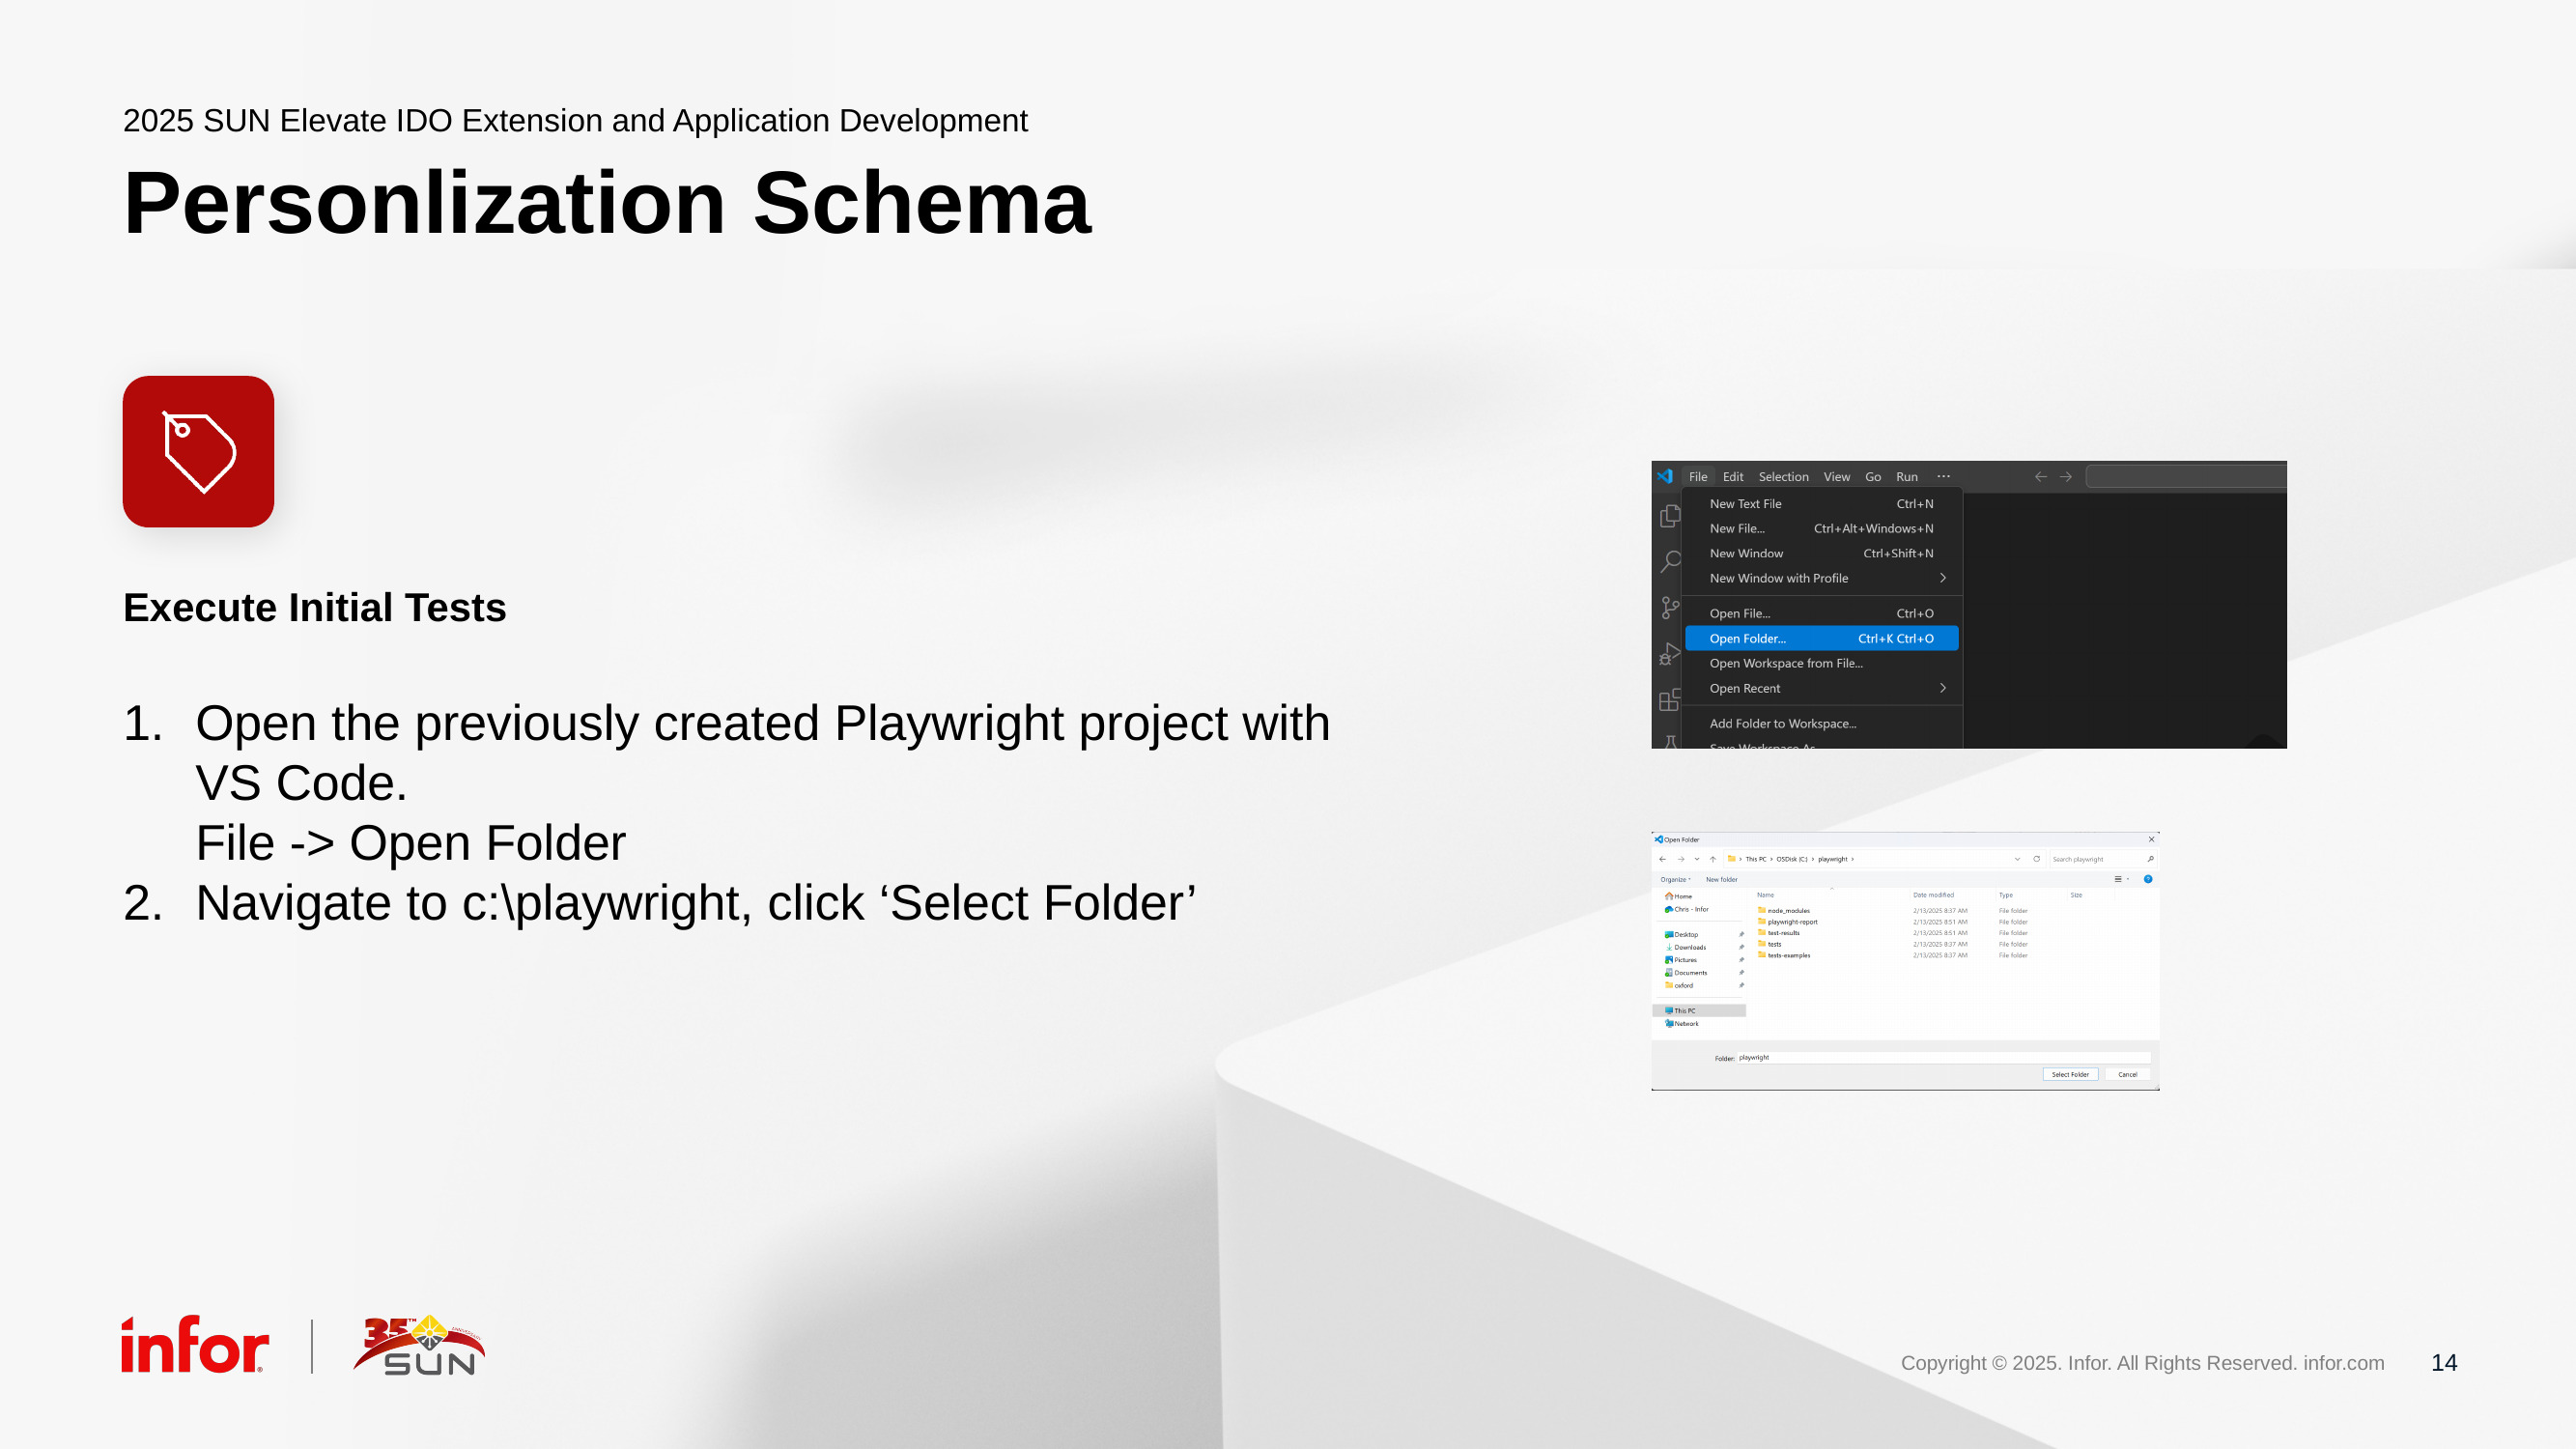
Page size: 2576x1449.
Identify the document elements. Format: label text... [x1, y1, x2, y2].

text_box Open the previously created Playwright project with VS Code. File -> Open Folder Navigate to c:\playwright, click ‘Select Folder’ [123, 690, 1366, 1104]
title Personlization Schema [123, 145, 2414, 301]
text_box Execute Initial Tests [123, 576, 1230, 679]
text_box [122, 375, 275, 528]
picture [0, 0, 2576, 1449]
text_box 2025 SUN Elevate IDO Extension and Application Development [123, 103, 1070, 145]
